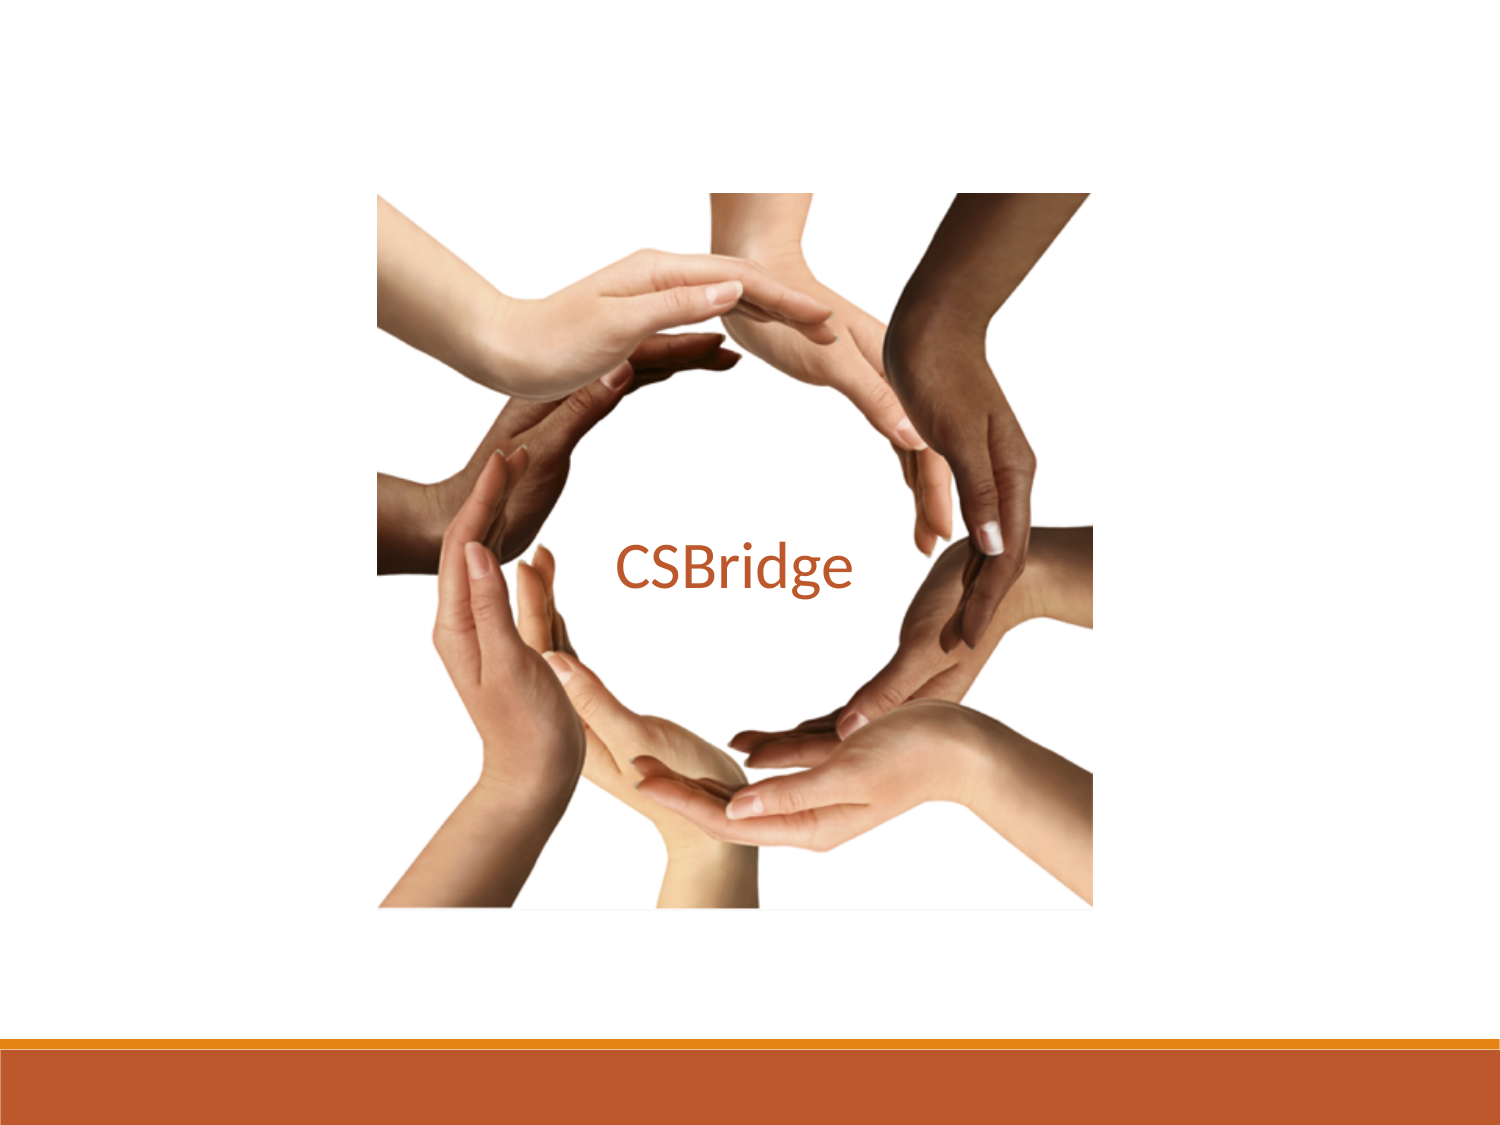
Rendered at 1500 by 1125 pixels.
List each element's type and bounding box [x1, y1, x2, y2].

picture [376, 193, 1093, 941]
